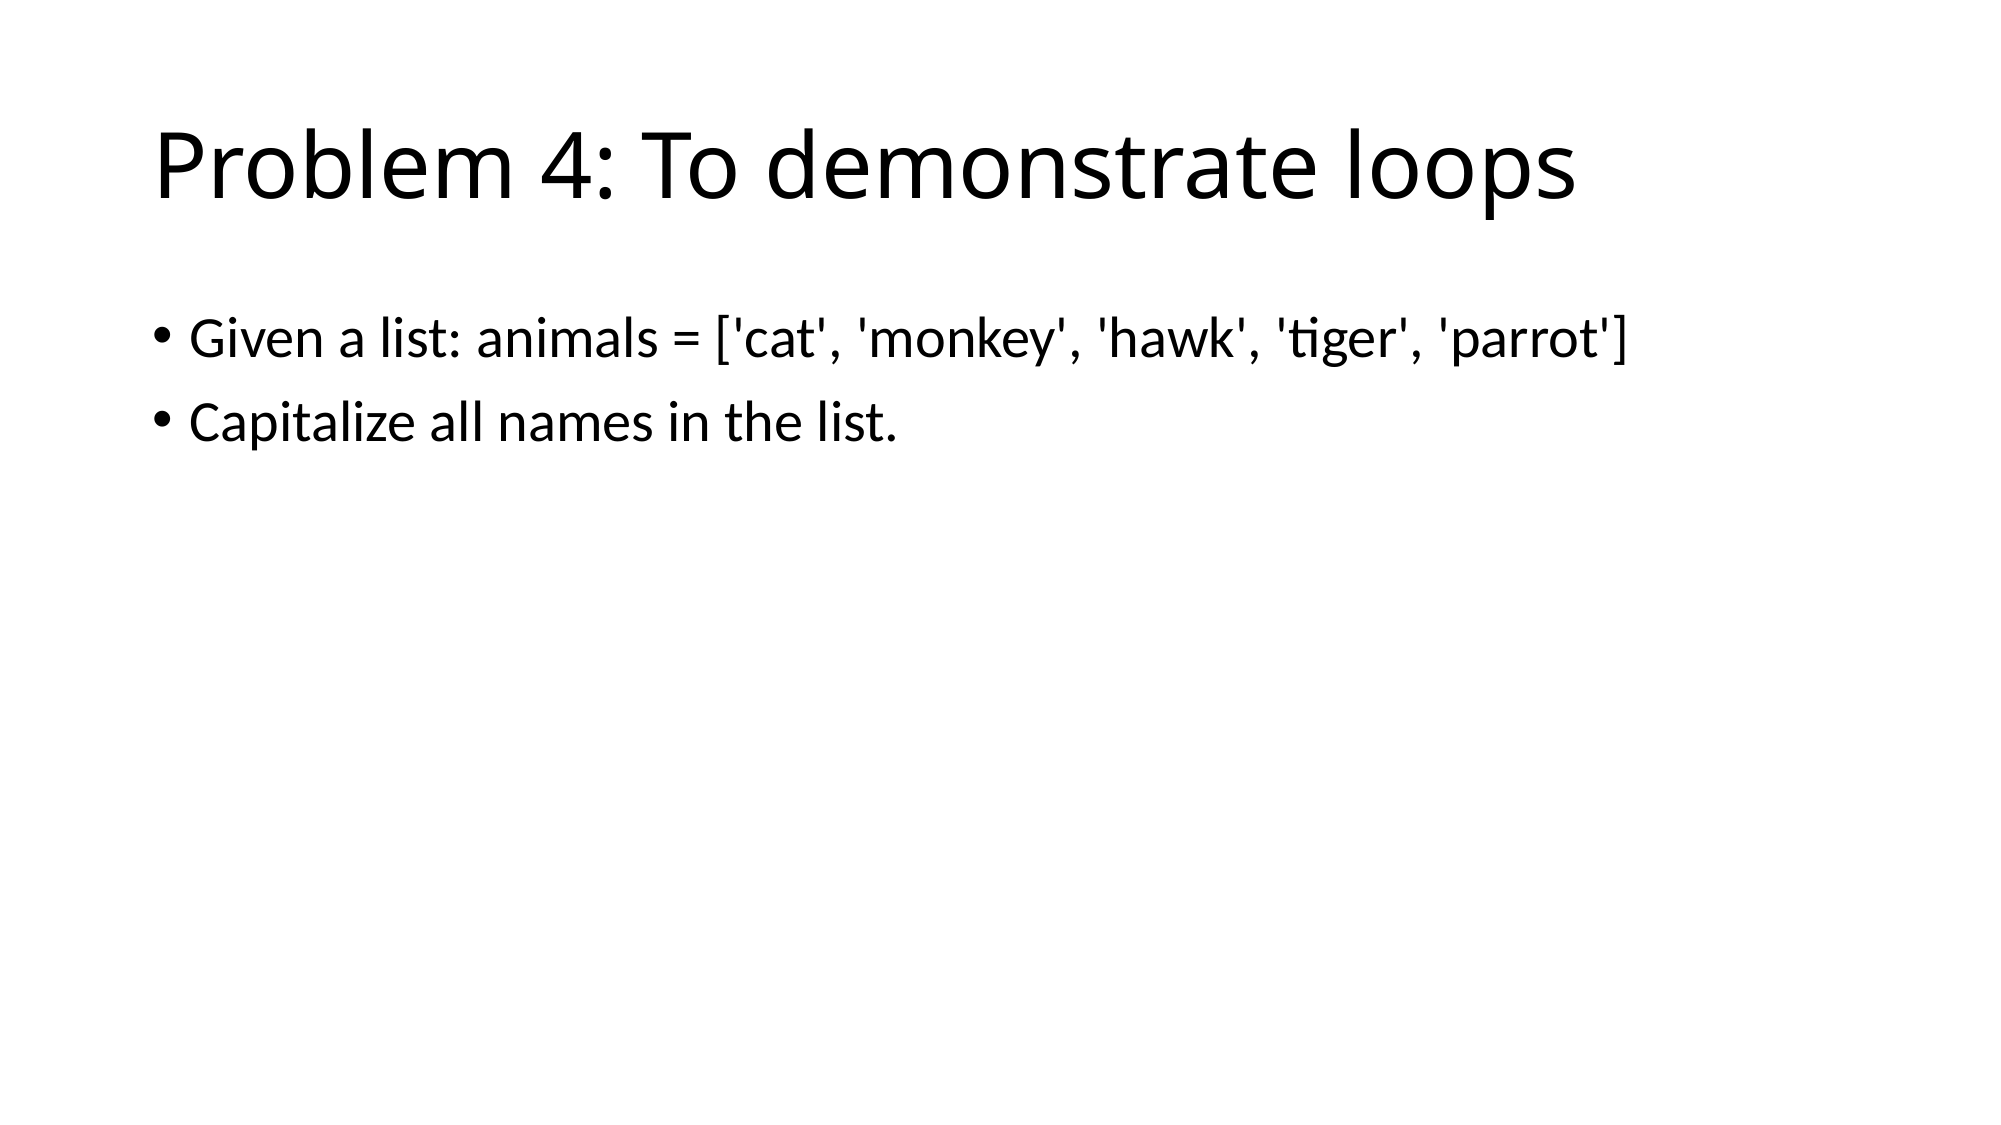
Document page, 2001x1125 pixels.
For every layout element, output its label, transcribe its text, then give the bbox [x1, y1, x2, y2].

title Problem 4: To demonstrate loops [137, 59, 1863, 278]
list Given a list: animals = ['cat', 'monkey', 'hawk', 'tiger', 'parrot'] Capitalize all names in the list. [137, 299, 1863, 1014]
